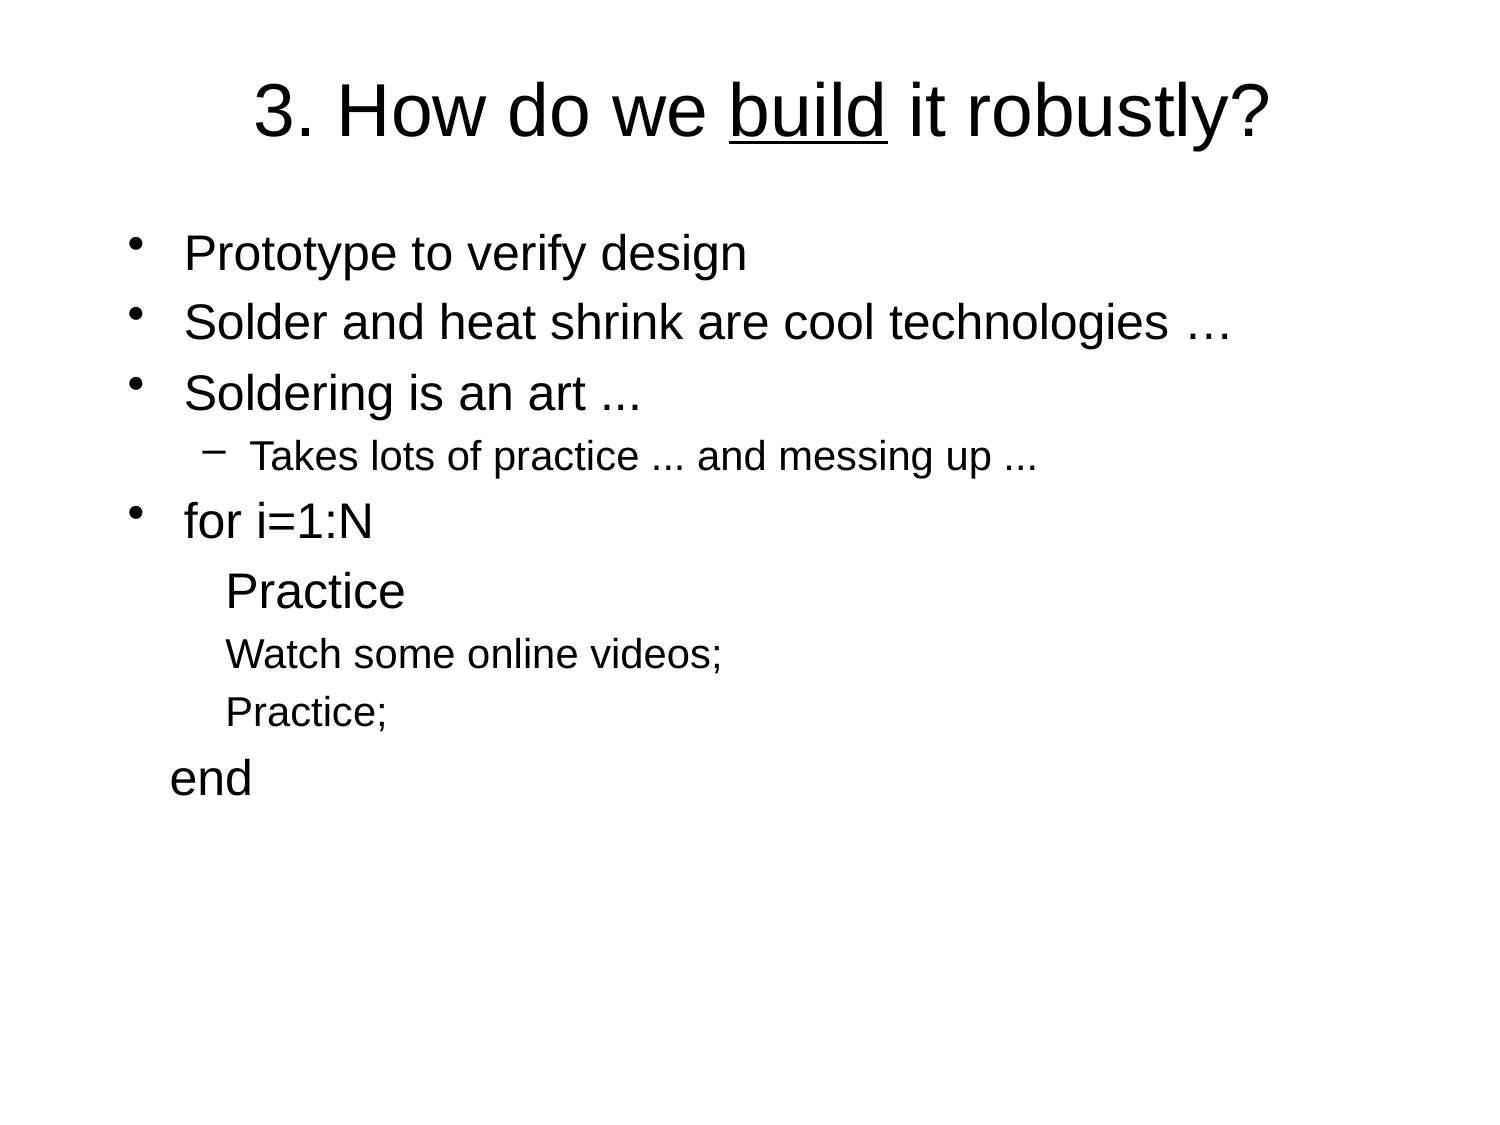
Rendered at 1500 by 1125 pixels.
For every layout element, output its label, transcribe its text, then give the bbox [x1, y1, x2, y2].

list Prototype to verify design Solder and heat shrink are cool technologies … Soldering is an art ... Takes lots of practice ... and messing up ... for i=1:N Practice Watch some online videos; Practice; end [112, 212, 1388, 1000]
title 3. How do we build it robustly? [125, 12, 1400, 200]
